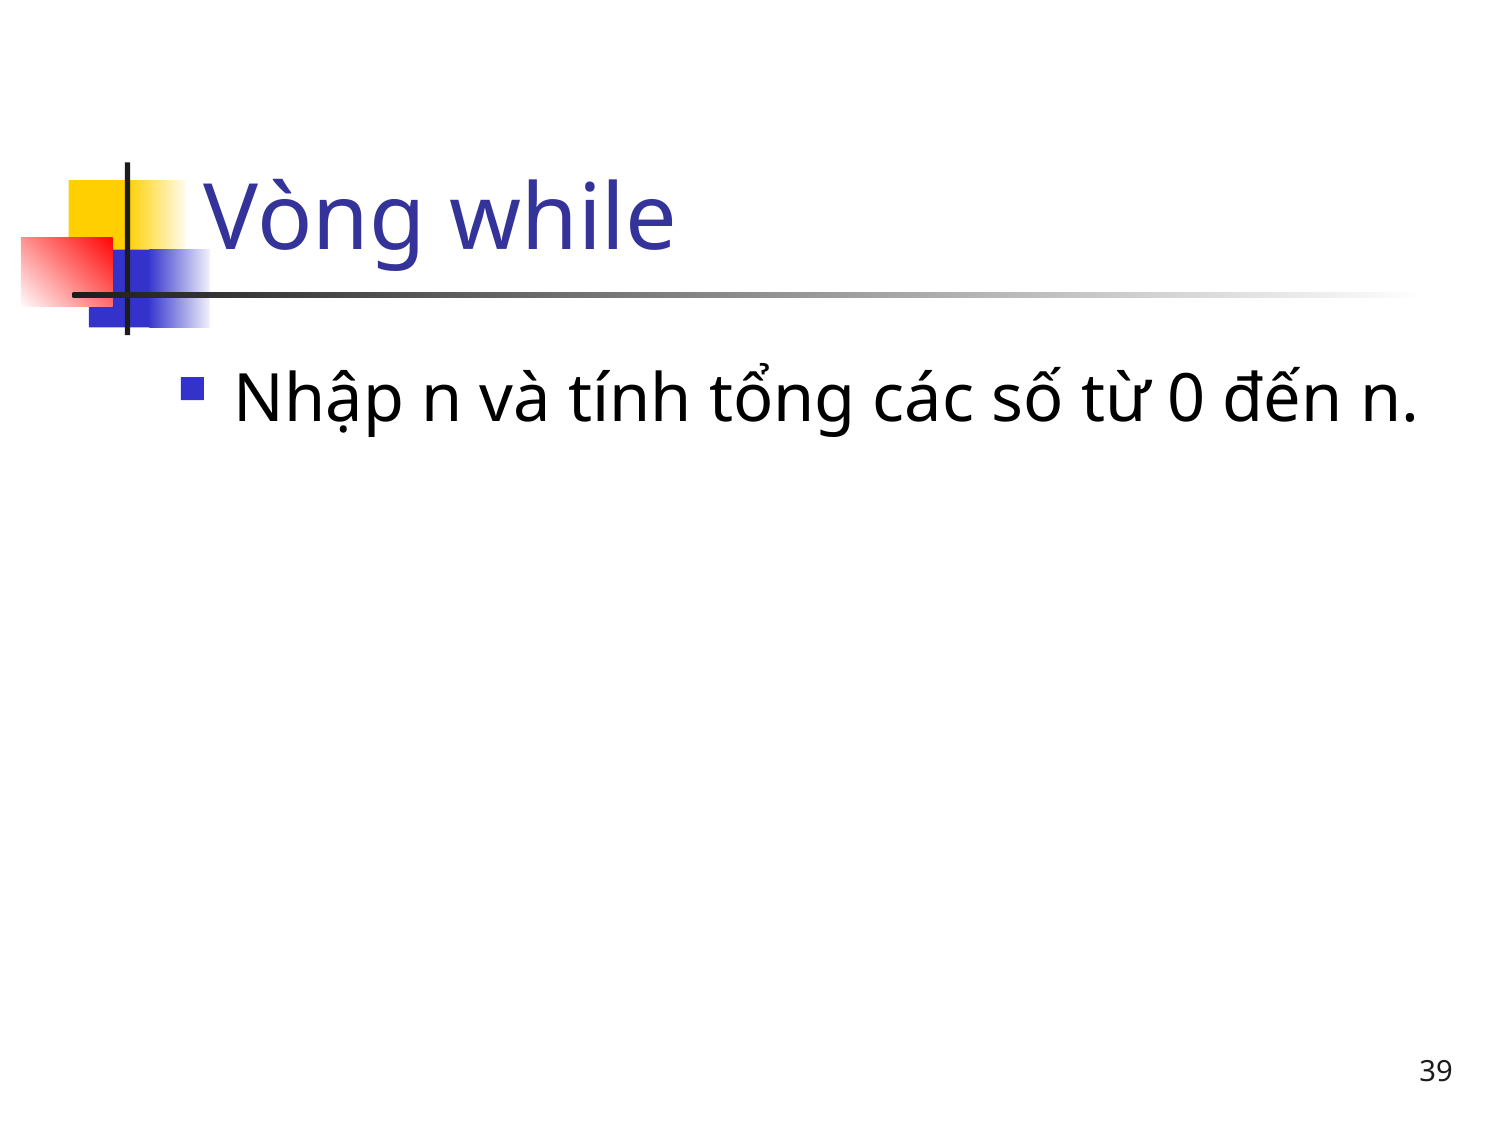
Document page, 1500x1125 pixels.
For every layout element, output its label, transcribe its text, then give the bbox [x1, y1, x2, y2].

list Nhập n và tính tổng các số từ 0 đến n. [162, 346, 1438, 1022]
slide_number 39 [1154, 1023, 1468, 1100]
title Vòng while [188, 35, 1468, 275]
